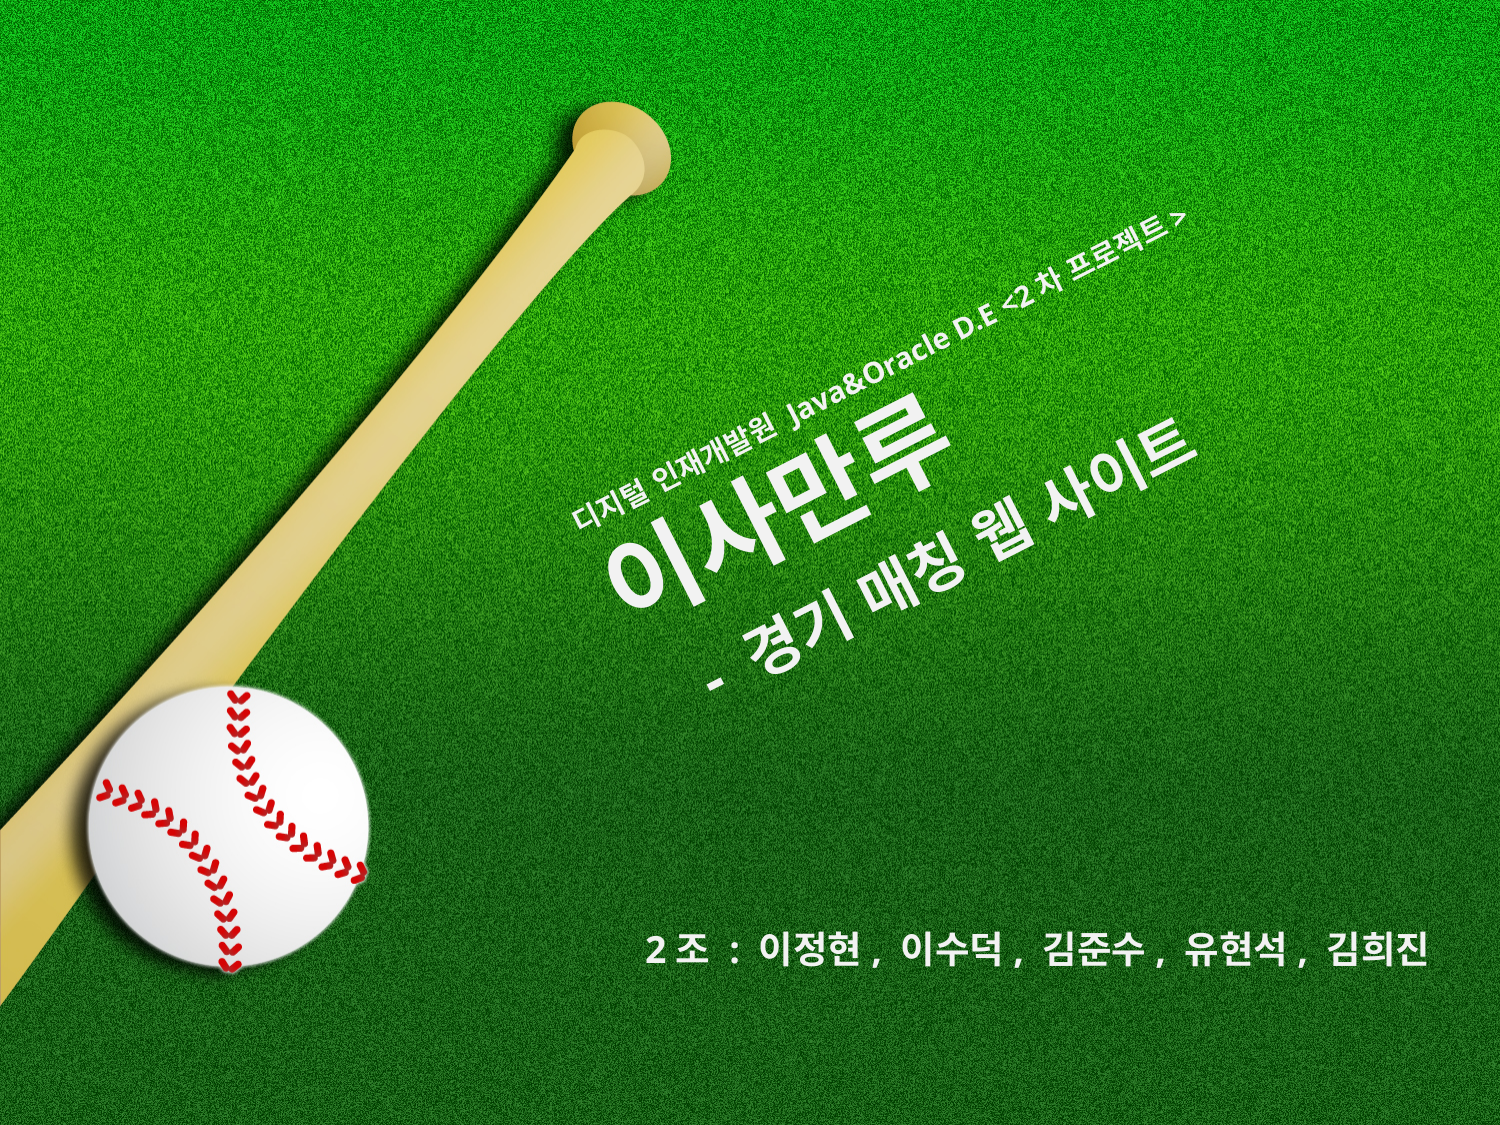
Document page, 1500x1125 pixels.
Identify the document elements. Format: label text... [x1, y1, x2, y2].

title 디지털 인재개발원 Java&Oracle D.E <2차 프로젝트> 이사만루 - 경기 매칭 웹 사이트 [553, 171, 1374, 800]
text_box 2조 : 이정현, 이수덕, 김준수, 유현석, 김희진 [620, 918, 1446, 979]
picture [0, 0, 1500, 1125]
